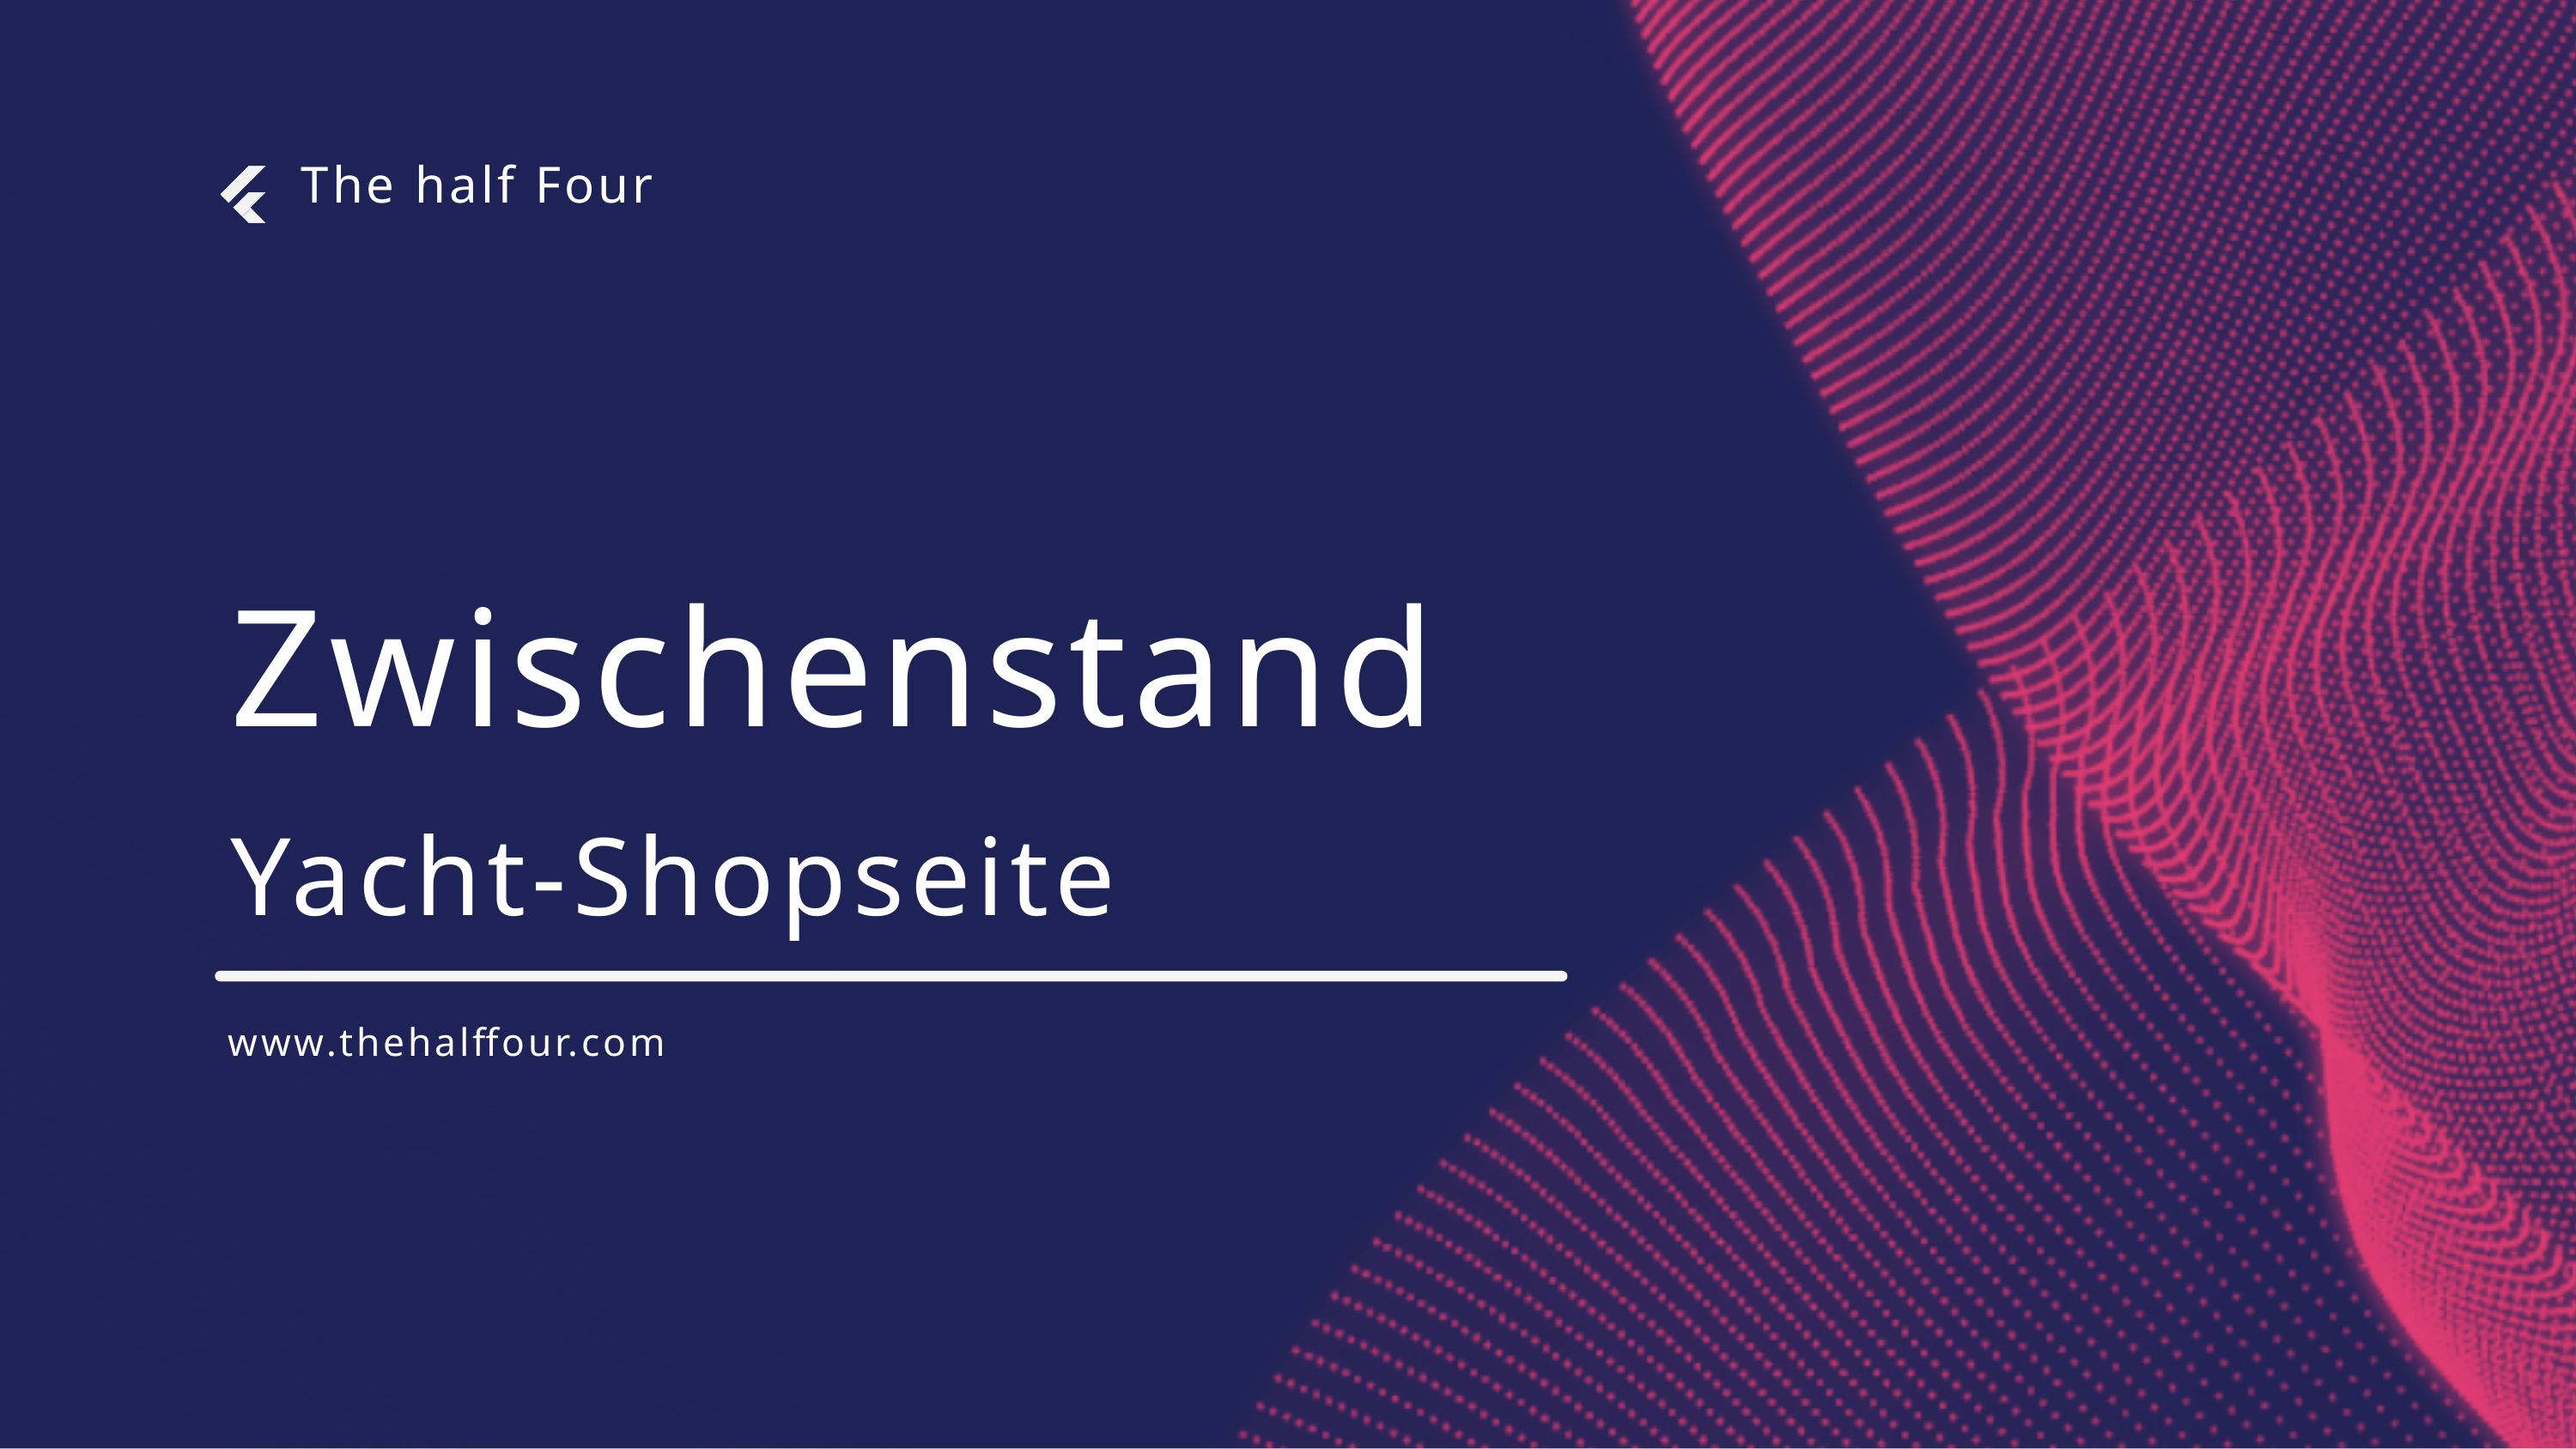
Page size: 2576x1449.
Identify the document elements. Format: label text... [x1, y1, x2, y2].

text_box www.thehalffour.com [228, 1022, 951, 1064]
text_box Zwischenstand Yacht-Shopseite [230, 581, 1631, 937]
text_box [220, 166, 266, 223]
text_box [0, 0, 2576, 1449]
text_box The half Four [301, 158, 750, 214]
